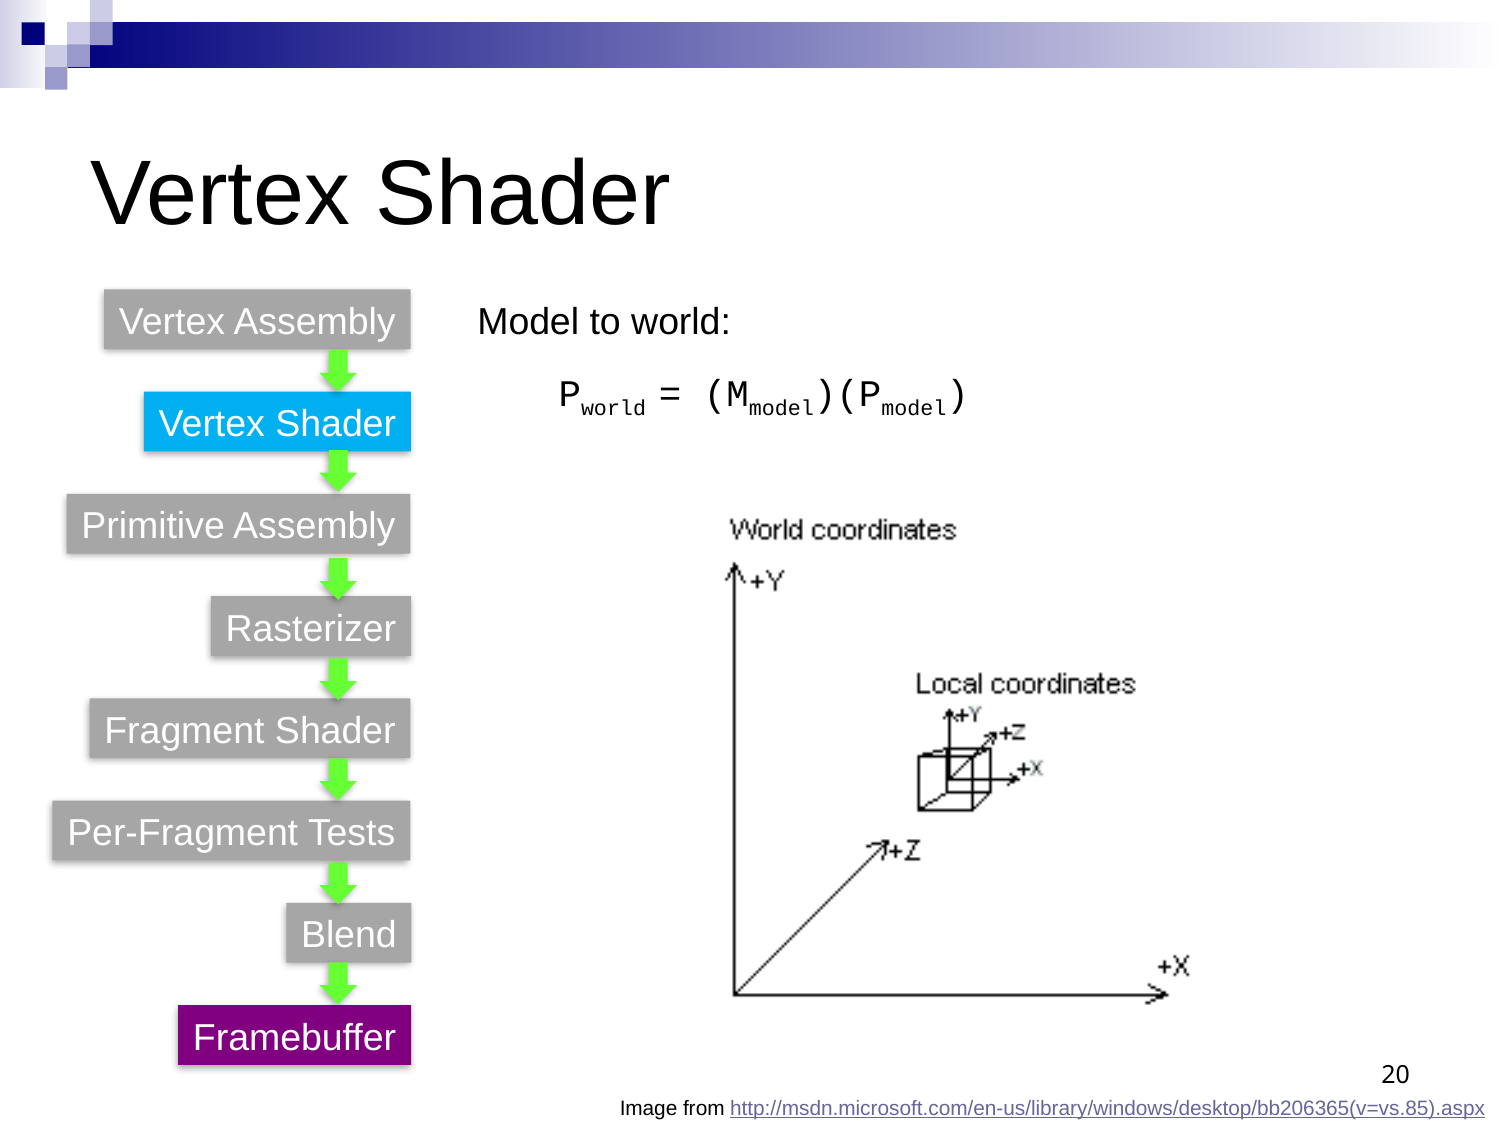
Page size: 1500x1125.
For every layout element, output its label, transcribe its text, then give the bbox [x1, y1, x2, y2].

text_box Vertex Assembly [104, 289, 411, 350]
text_box [319, 558, 358, 600]
title Vertex Shader [75, 75, 1425, 300]
slide_number 20 [1074, 1025, 1425, 1100]
text_box Image from http://msdn.microsoft.com/en-us/library/windows/desktop/bb206365(v=vs.85).aspx [0, 1087, 1500, 1125]
picture [662, 512, 1201, 1028]
text_box [319, 862, 358, 905]
text_box [319, 962, 358, 1005]
text_box [319, 449, 358, 492]
text_box Rasterizer [210, 596, 412, 656]
text_box Model to world: [462, 289, 1438, 395]
text_box Primitive Assembly [66, 493, 411, 554]
text_box [319, 758, 358, 800]
text_box [319, 349, 358, 392]
text_box Framebuffer [178, 1005, 412, 1065]
text_box Vertex Shader [143, 391, 411, 452]
text_box Fragment Shader [89, 698, 411, 759]
text_box [319, 658, 358, 700]
text_box Blend [286, 902, 412, 963]
text_box Per-Fragment Tests [52, 800, 411, 861]
text_box Pworld = (Mmodel)(Pmodel) [543, 395, 984, 428]
